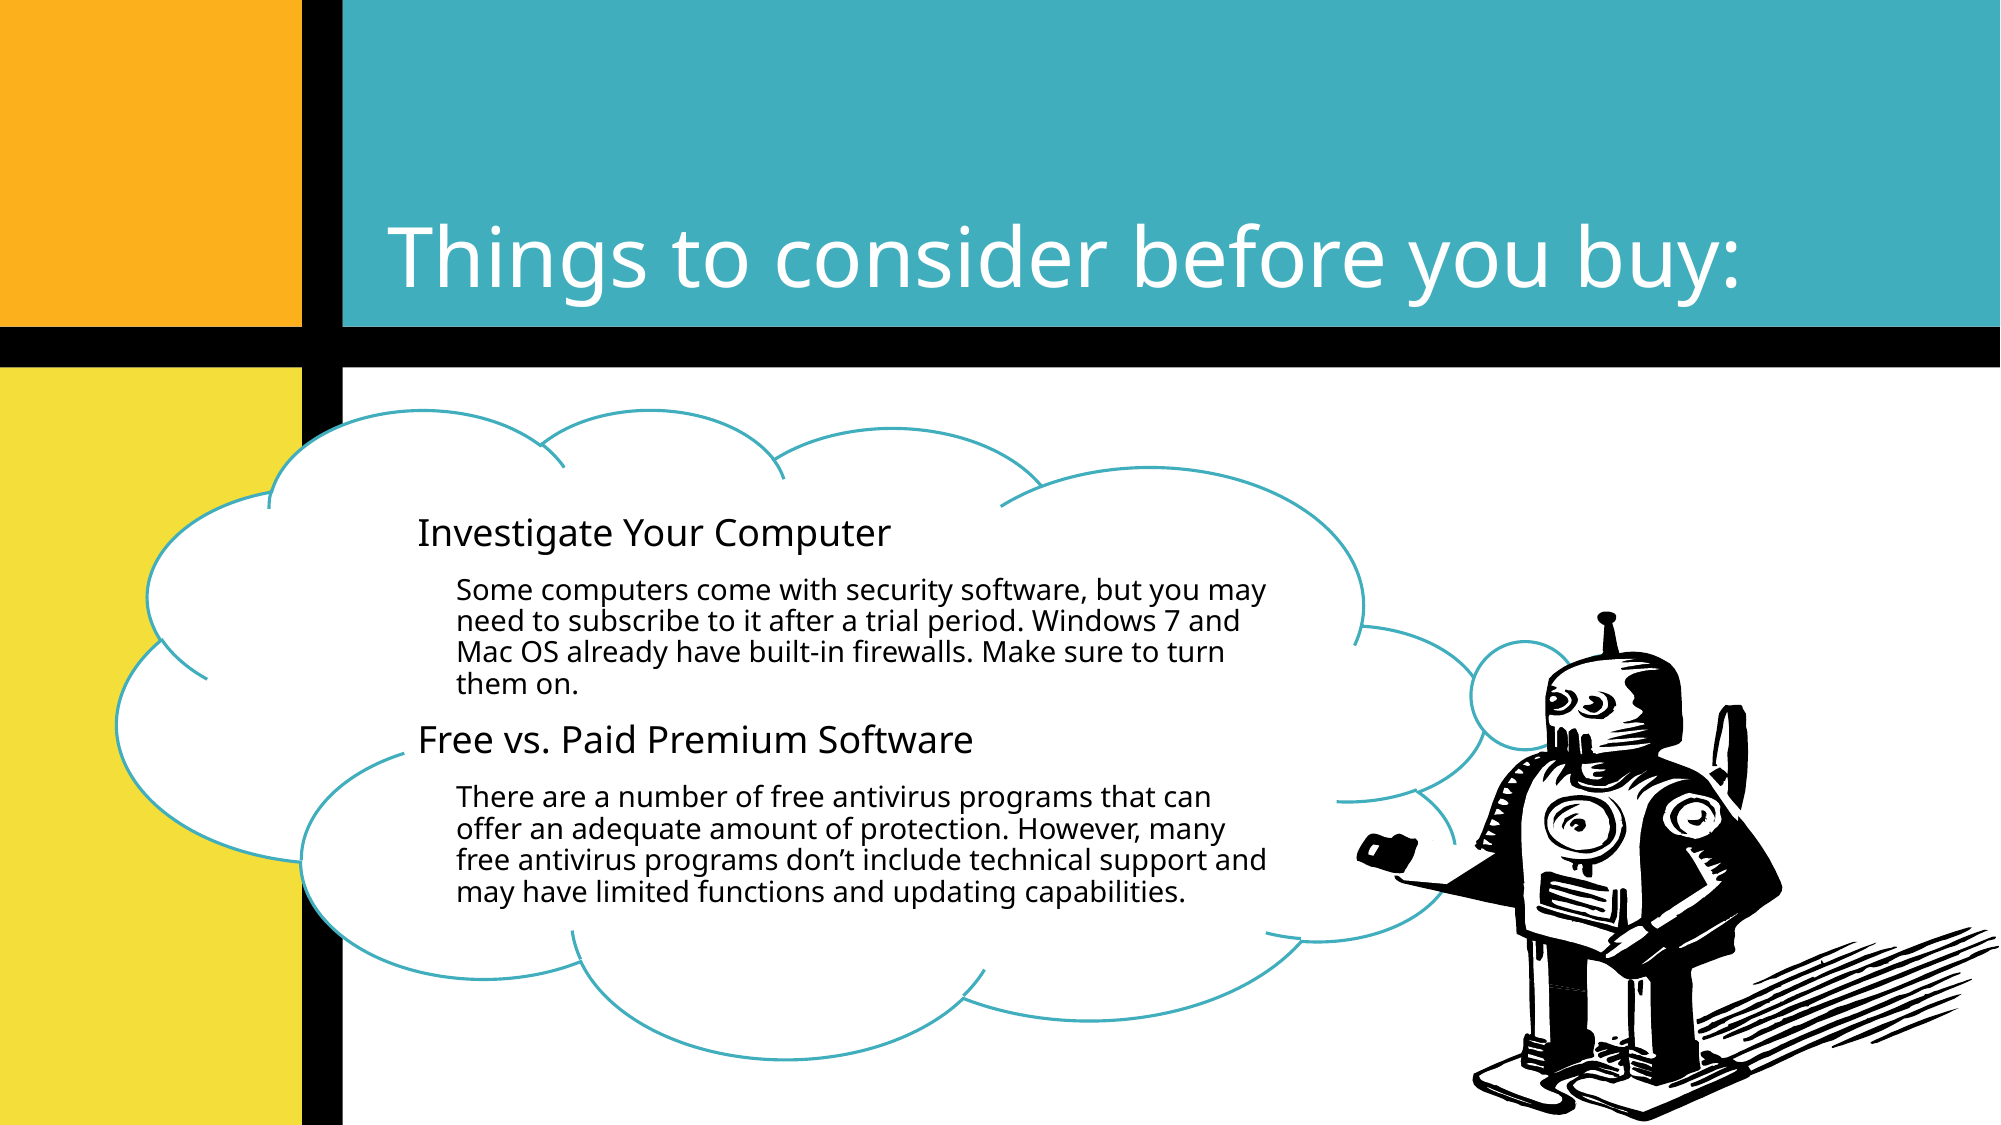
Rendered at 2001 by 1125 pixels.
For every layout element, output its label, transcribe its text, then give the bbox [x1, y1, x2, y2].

text_box Investigate Your Computer Some computers come with security software, but you may need to subscribe to it after a trial period. Windows 7 and Mac OS already have built-in firewalls. Make sure to turn them on. Free vs. Paid Premium Software There are a number of free antivirus programs that can offer an adequate amount of protection. However, many free antivirus programs don’t include technical support and may have limited functions and updating capabilities. [115, 409, 1365, 1061]
text_box Things to consider before you buy: [342, 181, 2000, 327]
picture [1354, 610, 2000, 1125]
